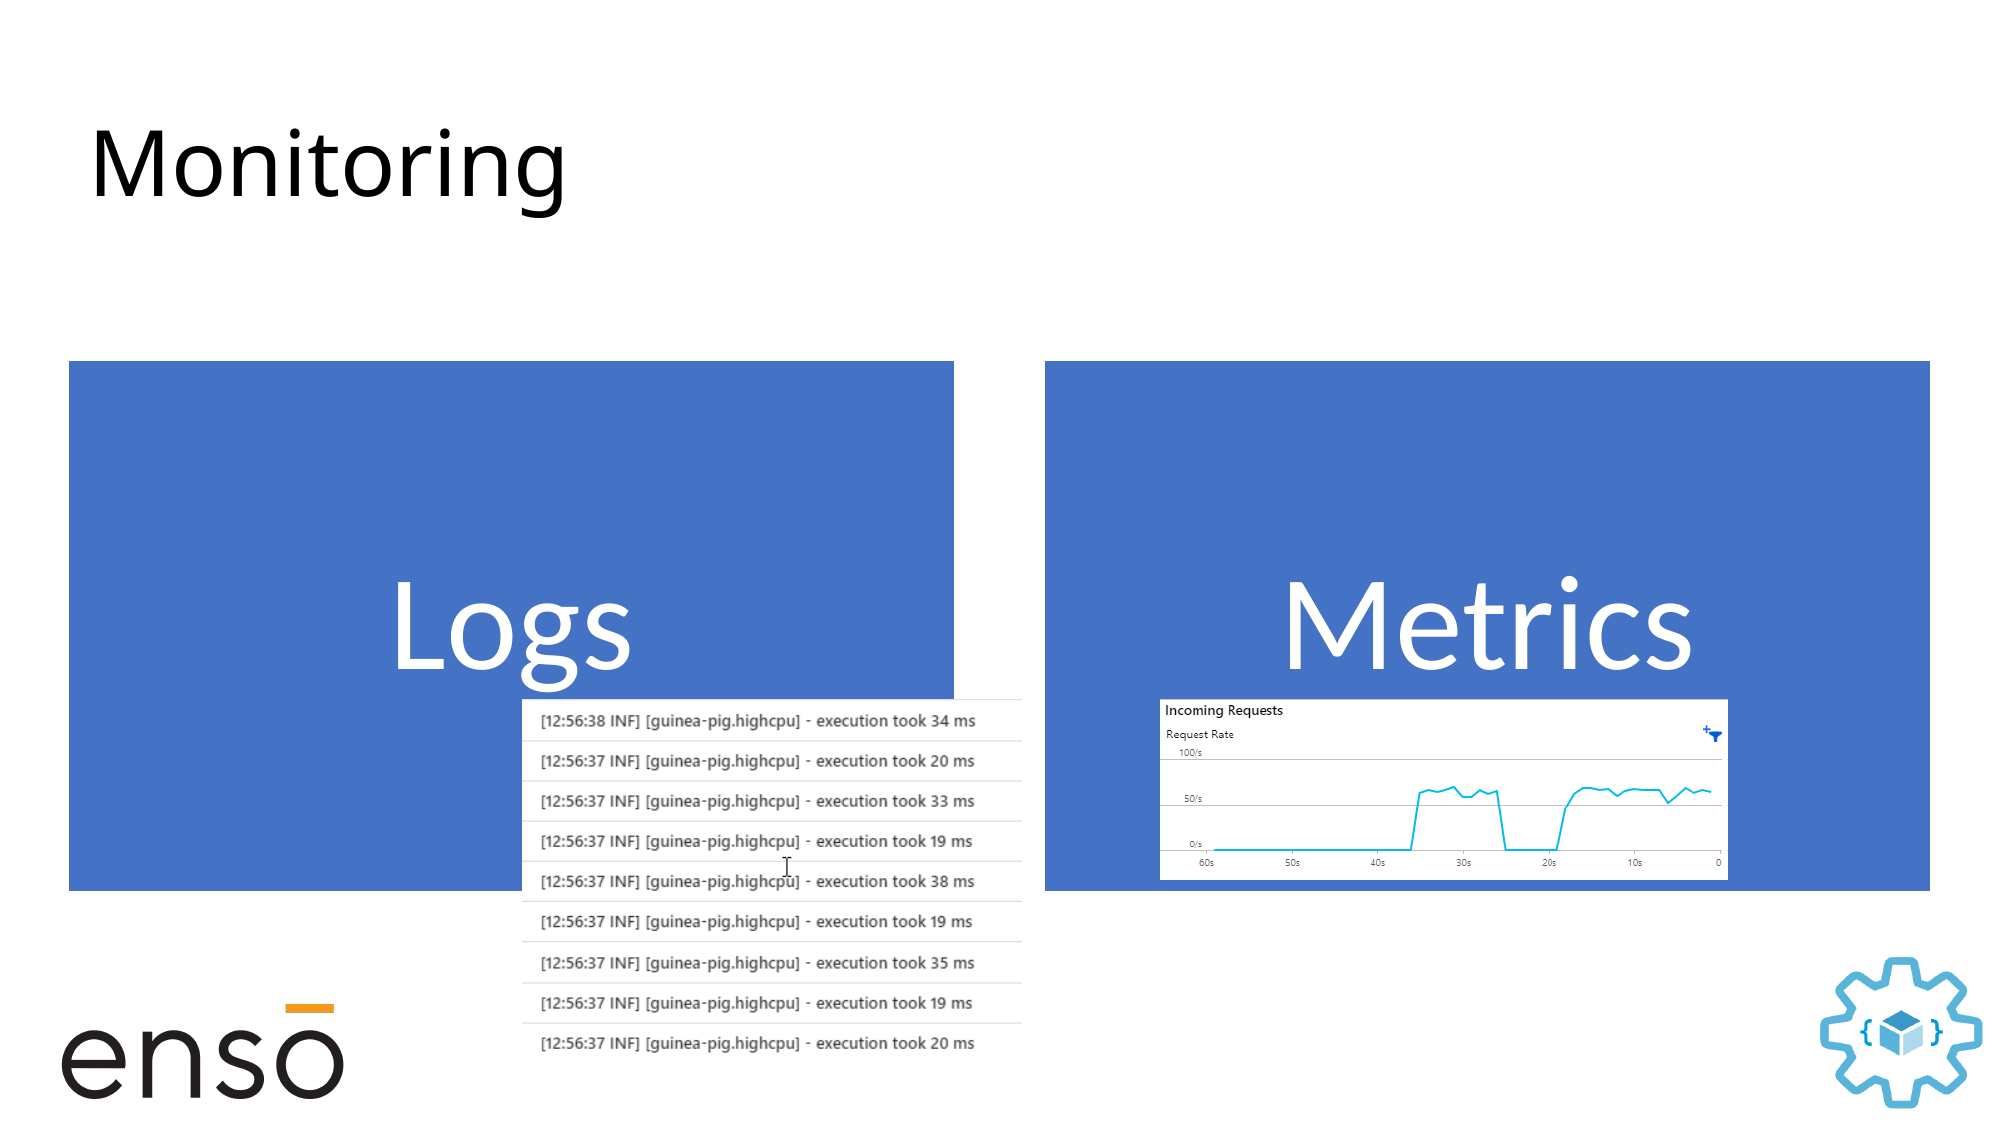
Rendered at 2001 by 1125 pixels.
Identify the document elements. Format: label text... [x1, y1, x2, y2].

title Monitoring [68, 97, 1932, 223]
picture [1160, 699, 1728, 880]
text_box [68, 252, 1932, 1000]
picture [61, 1004, 344, 1099]
picture [1802, 940, 2000, 1125]
picture [522, 699, 1022, 1059]
